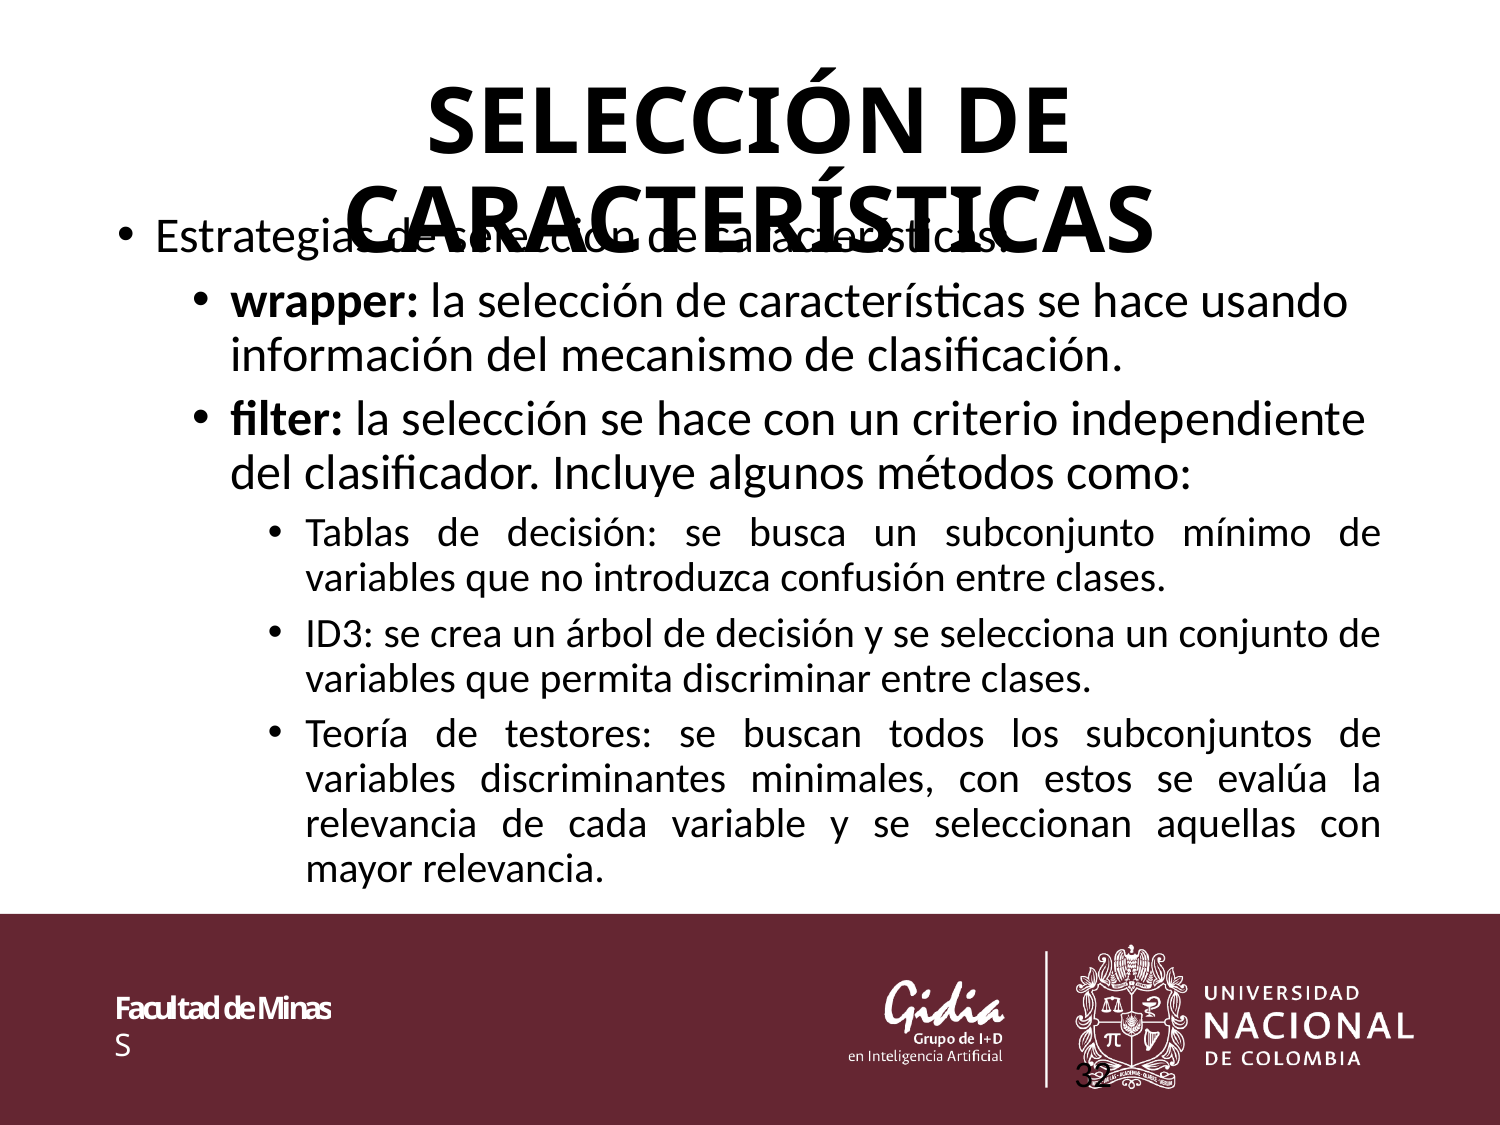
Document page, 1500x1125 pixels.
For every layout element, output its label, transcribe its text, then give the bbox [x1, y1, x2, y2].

slide_number 32 [1059, 1042, 1397, 1103]
title SELECCIÓN DE CARACTERÍSTICAS [103, 67, 1397, 188]
list Estrategias de selección de características: wrapper: la selección de características se hace usando información del mecanismo de clasificación. filter: la selección se hace con un criterio independiente del clasificador. Incluye algunos métodos como: Tablas de decisión: se busca un subconjunto mínimo de variables que no introduzca confusión entre clases. ID3: se crea un árbol de decisión y se selecciona un conjunto de variables que permita discriminar entre clases. Teoría de testores: se buscan todos los subconjuntos de variables discriminantes minimales, con estos se evalúa la relevancia de cada variable y se seleccionan aquellas con mayor relevancia. [103, 202, 1397, 917]
picture [773, 933, 1493, 1105]
